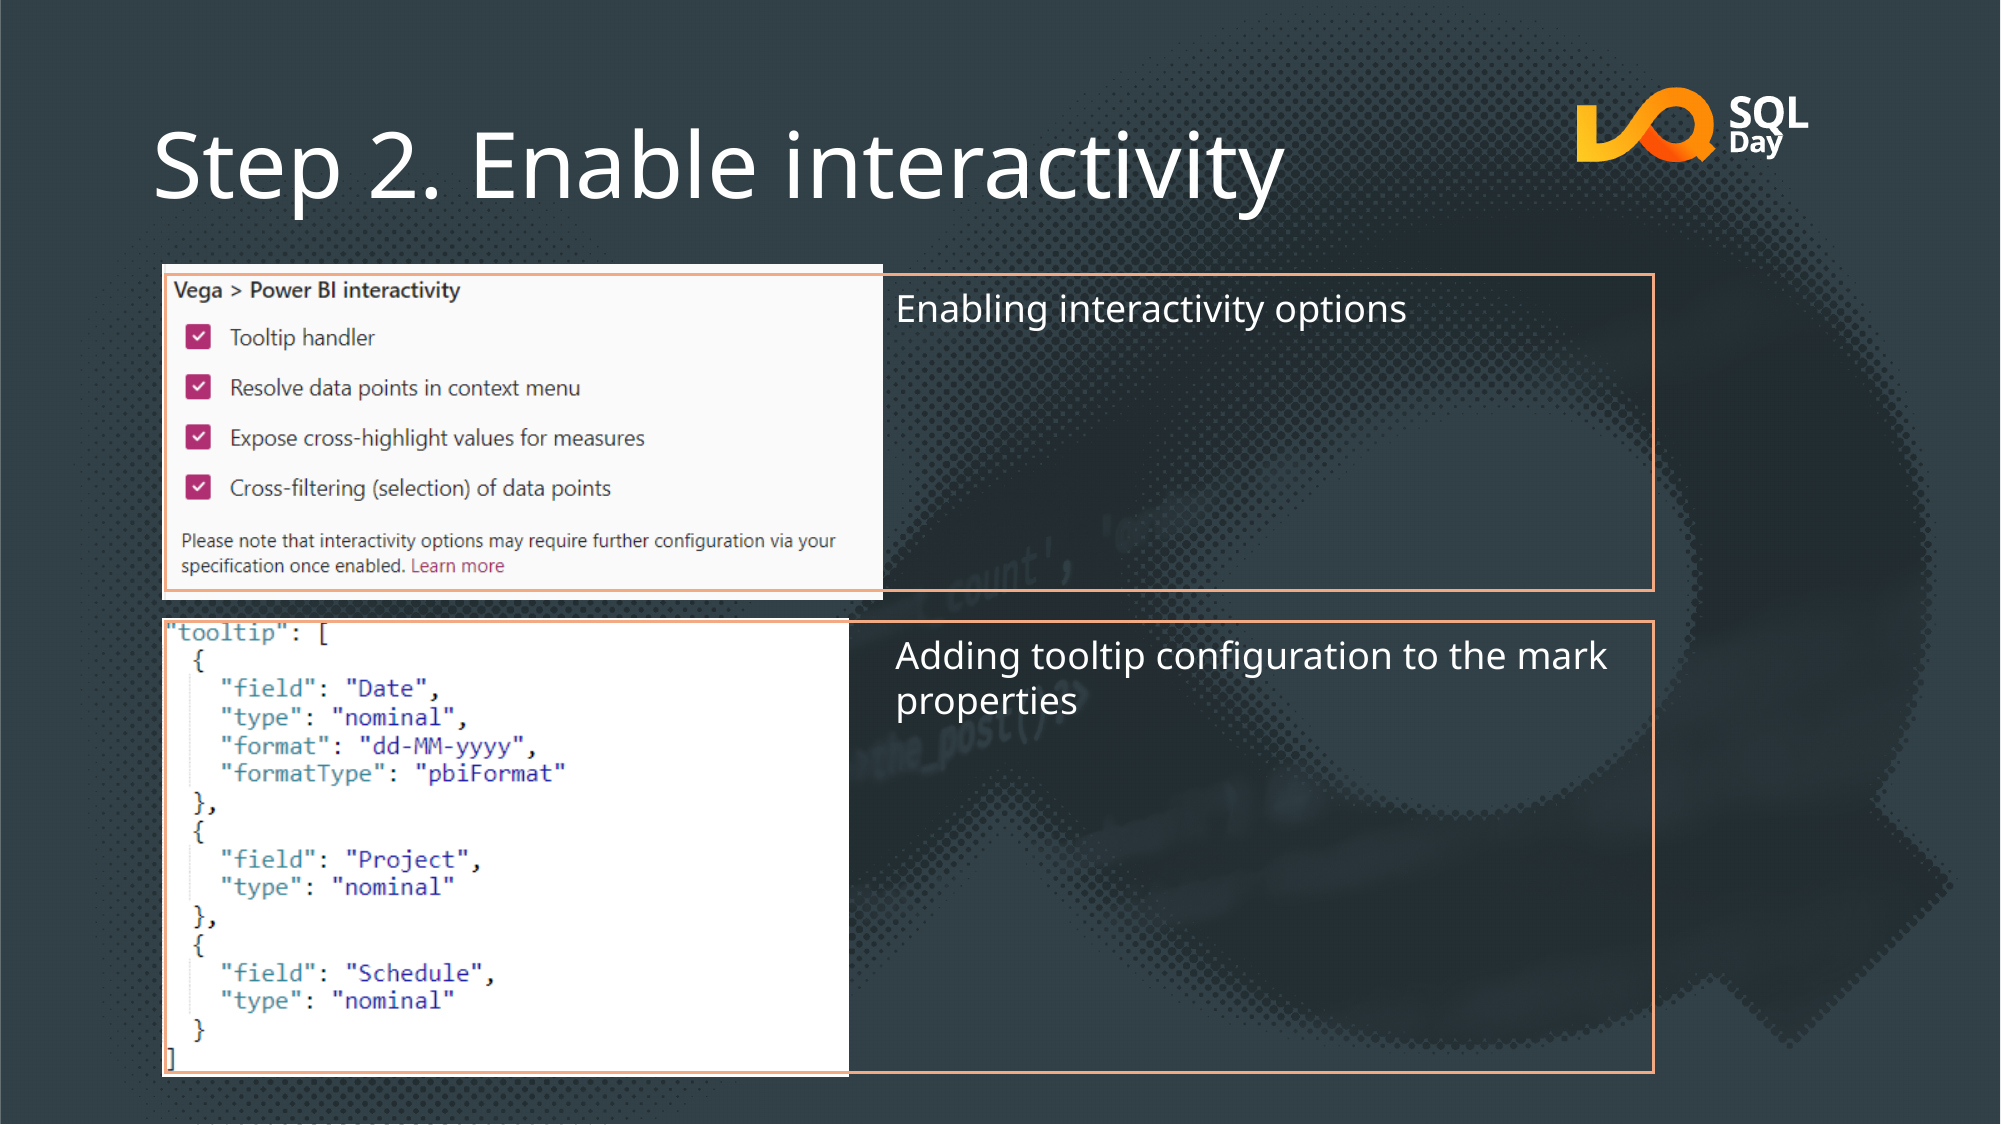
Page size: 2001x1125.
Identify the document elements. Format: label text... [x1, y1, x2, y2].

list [162, 264, 884, 601]
picture [0, 0, 2001, 1125]
text_box [884, 337, 1655, 592]
text_box [884, 273, 1655, 277]
text_box Enabling interactivity options [884, 277, 1663, 337]
text_box Adding tooltip configuration to the mark properties [880, 624, 1663, 730]
title Step 2. Enable interactivity [137, 59, 1556, 278]
text_box [849, 620, 1655, 1074]
